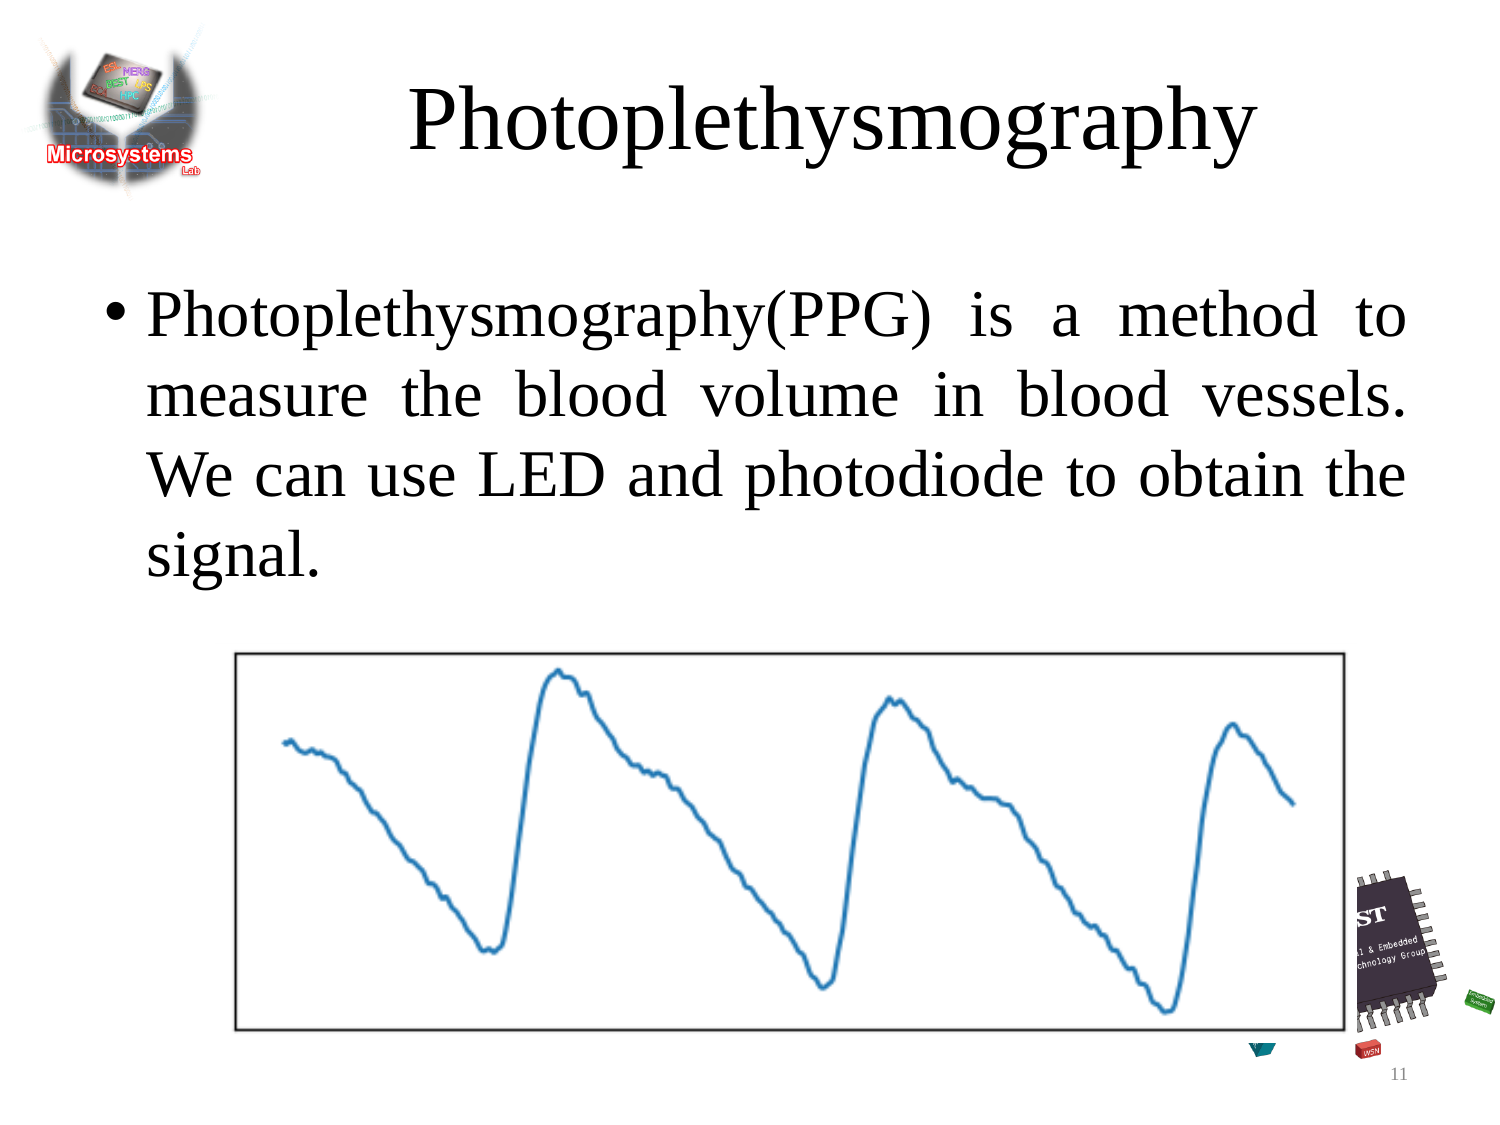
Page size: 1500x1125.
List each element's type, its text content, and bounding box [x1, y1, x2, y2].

picture [214, 642, 1495, 1059]
picture [0, 18, 250, 207]
title Photoplethysmography [242, 19, 1425, 207]
list Photoplethysmography(PPG) is a method to measure the blood volume in blood vessels. We can use LED and photodiode to obtain the signal. [75, 262, 1425, 1005]
slide_number 11 [1074, 1042, 1424, 1103]
